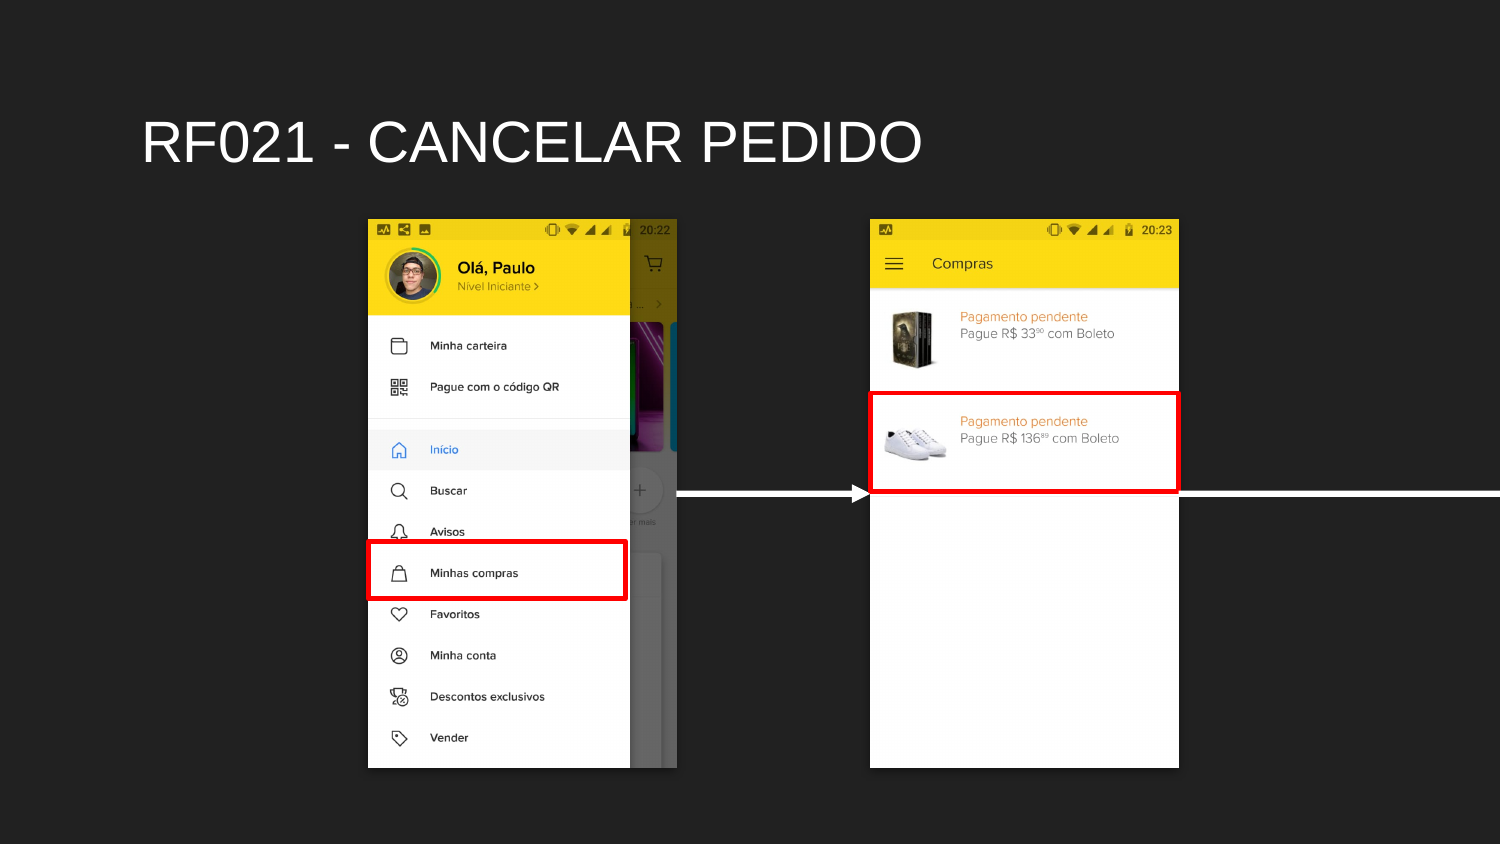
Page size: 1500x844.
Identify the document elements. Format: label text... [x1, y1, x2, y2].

picture [870, 219, 1179, 768]
picture [368, 219, 677, 768]
title RF021 - CANCELAR PEDIDO [126, 89, 1358, 246]
